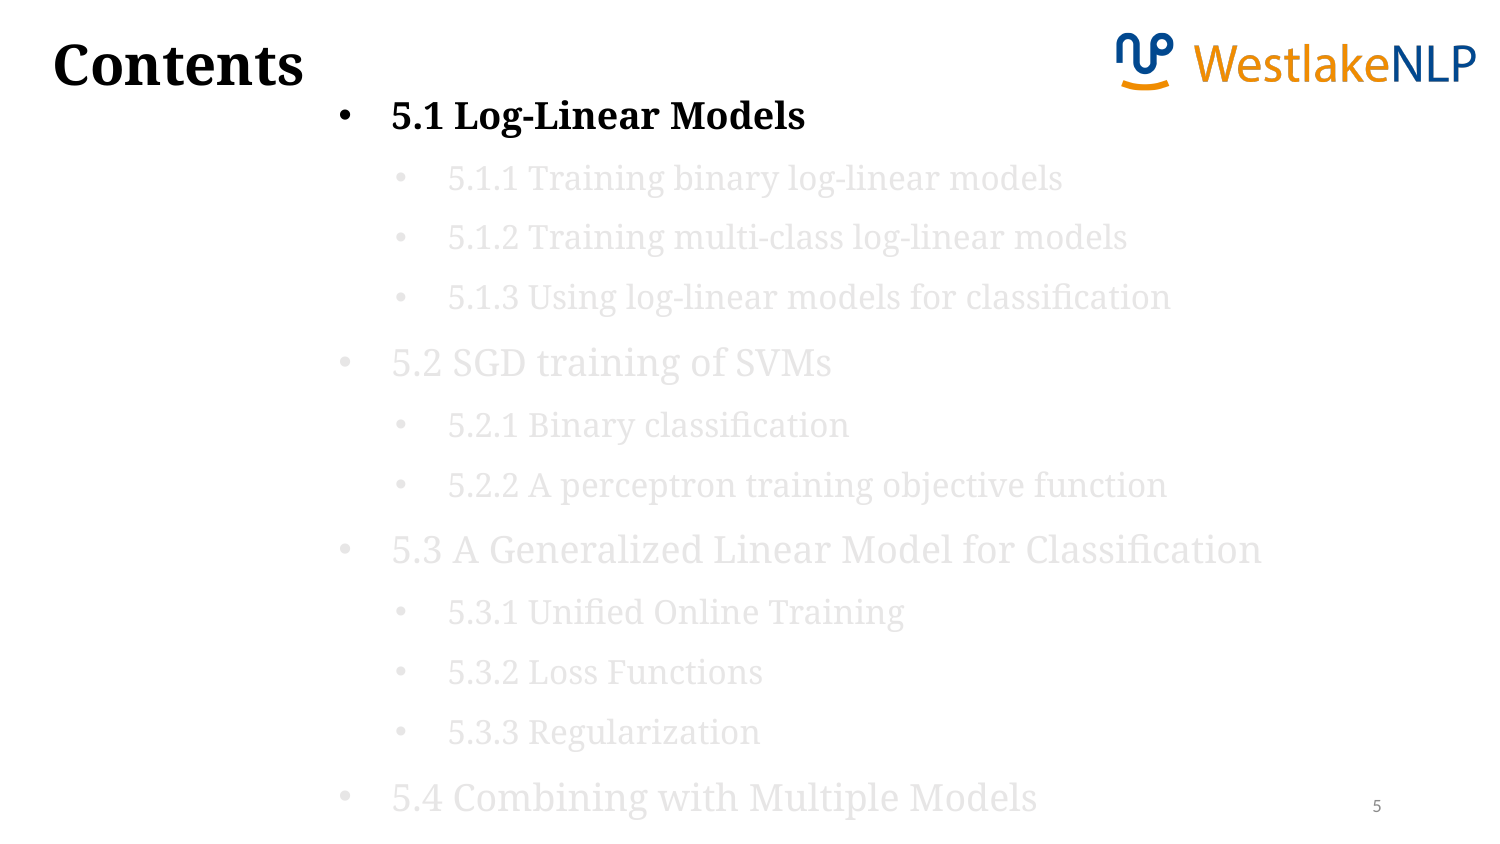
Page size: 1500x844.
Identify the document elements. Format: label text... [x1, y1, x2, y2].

slide_number 5 [1059, 782, 1397, 827]
text_box Contents [37, 21, 414, 104]
picture [1094, 0, 1500, 127]
text_box 5.1 Log-Linear Models 5.1.1 Training binary log-linear models 5.1.2 Training multi-class log-linear models 5.1.3 Using log-linear models for classification 5.2 SGD training of SVMs 5.2.1 Binary classification 5.2.2 A perceptron training objective function 5.3 A Generalized Linear Model for Classification 5.3.1 Unified Online Training 5.3.2 Loss Functions 5.3.3 Regularization 5.4 Combining with Multiple Models [324, 62, 1279, 826]
